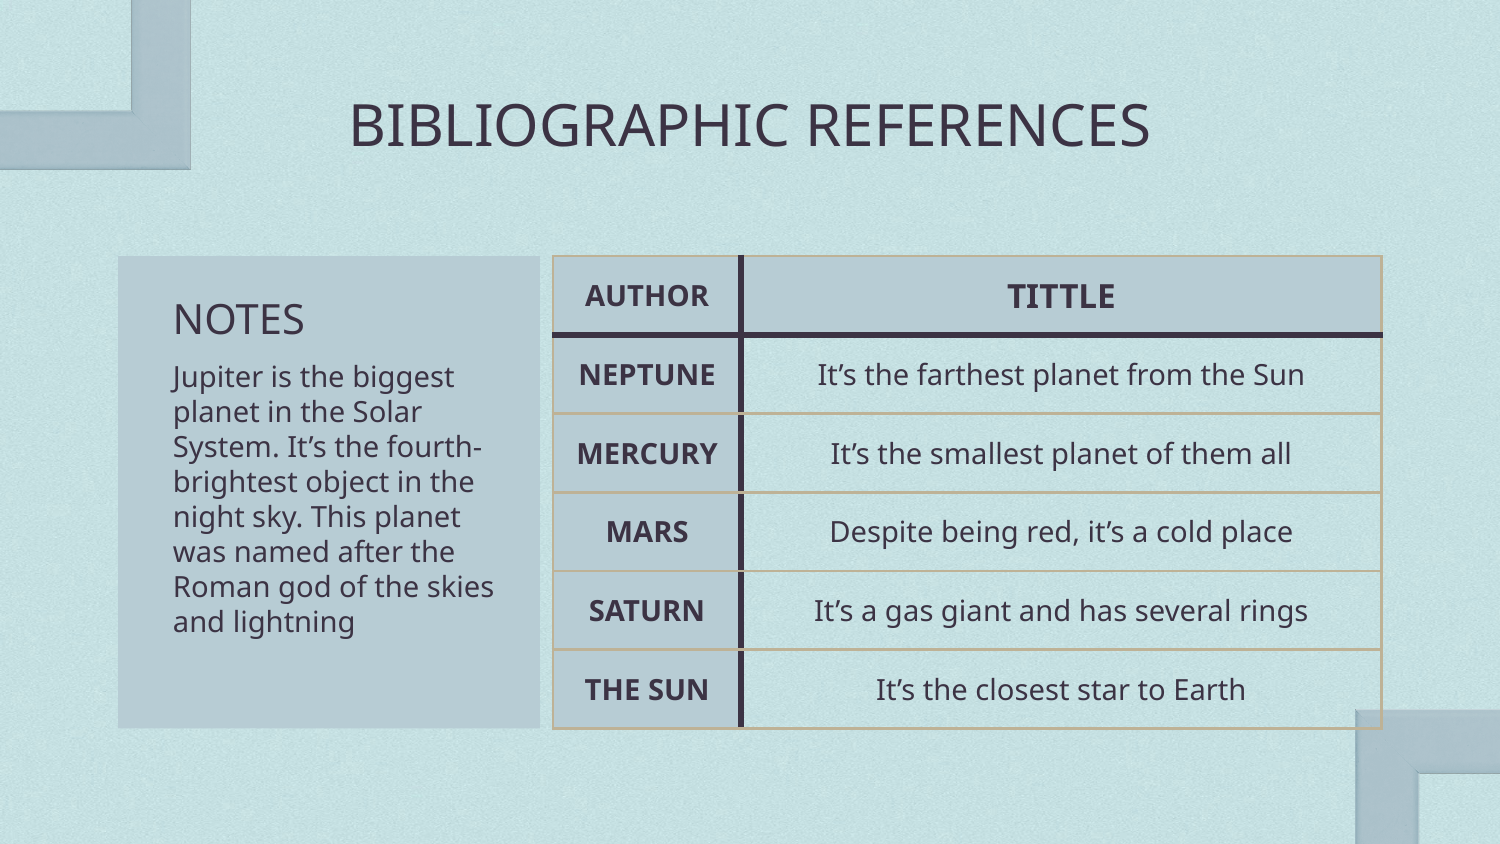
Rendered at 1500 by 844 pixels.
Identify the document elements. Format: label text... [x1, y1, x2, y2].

title BIBLIOGRAPHIC REFERENCES [118, 72, 1382, 167]
table_cell It’s the closest star to Earth [744, 651, 1380, 727]
text_box [118, 256, 540, 729]
table_cell Despite being red, it’s a cold place [744, 494, 1380, 570]
table_header TITTLE [744, 257, 1380, 332]
table_cell MERCURY [554, 415, 738, 491]
table_cell It’s the smallest planet of them all [744, 415, 1380, 491]
table_cell MARS [554, 494, 738, 570]
table_cell It’s a gas giant and has several rings [744, 572, 1380, 648]
picture [0, 0, 1500, 844]
text_box NOTES [157, 277, 500, 344]
table_cell SATURN [554, 572, 738, 648]
table_cell It’s the farthest planet from the Sun [744, 338, 1380, 412]
table_cell NEPTUNE [554, 338, 738, 412]
table_cell THE SUN [554, 651, 738, 727]
table_header AUTHOR [554, 257, 738, 332]
text_box Jupiter is the biggest planet in the Solar System. It’s the fourth-brightest object in the night sky. This planet was named after the Roman god of the skies and lightning [157, 343, 518, 699]
